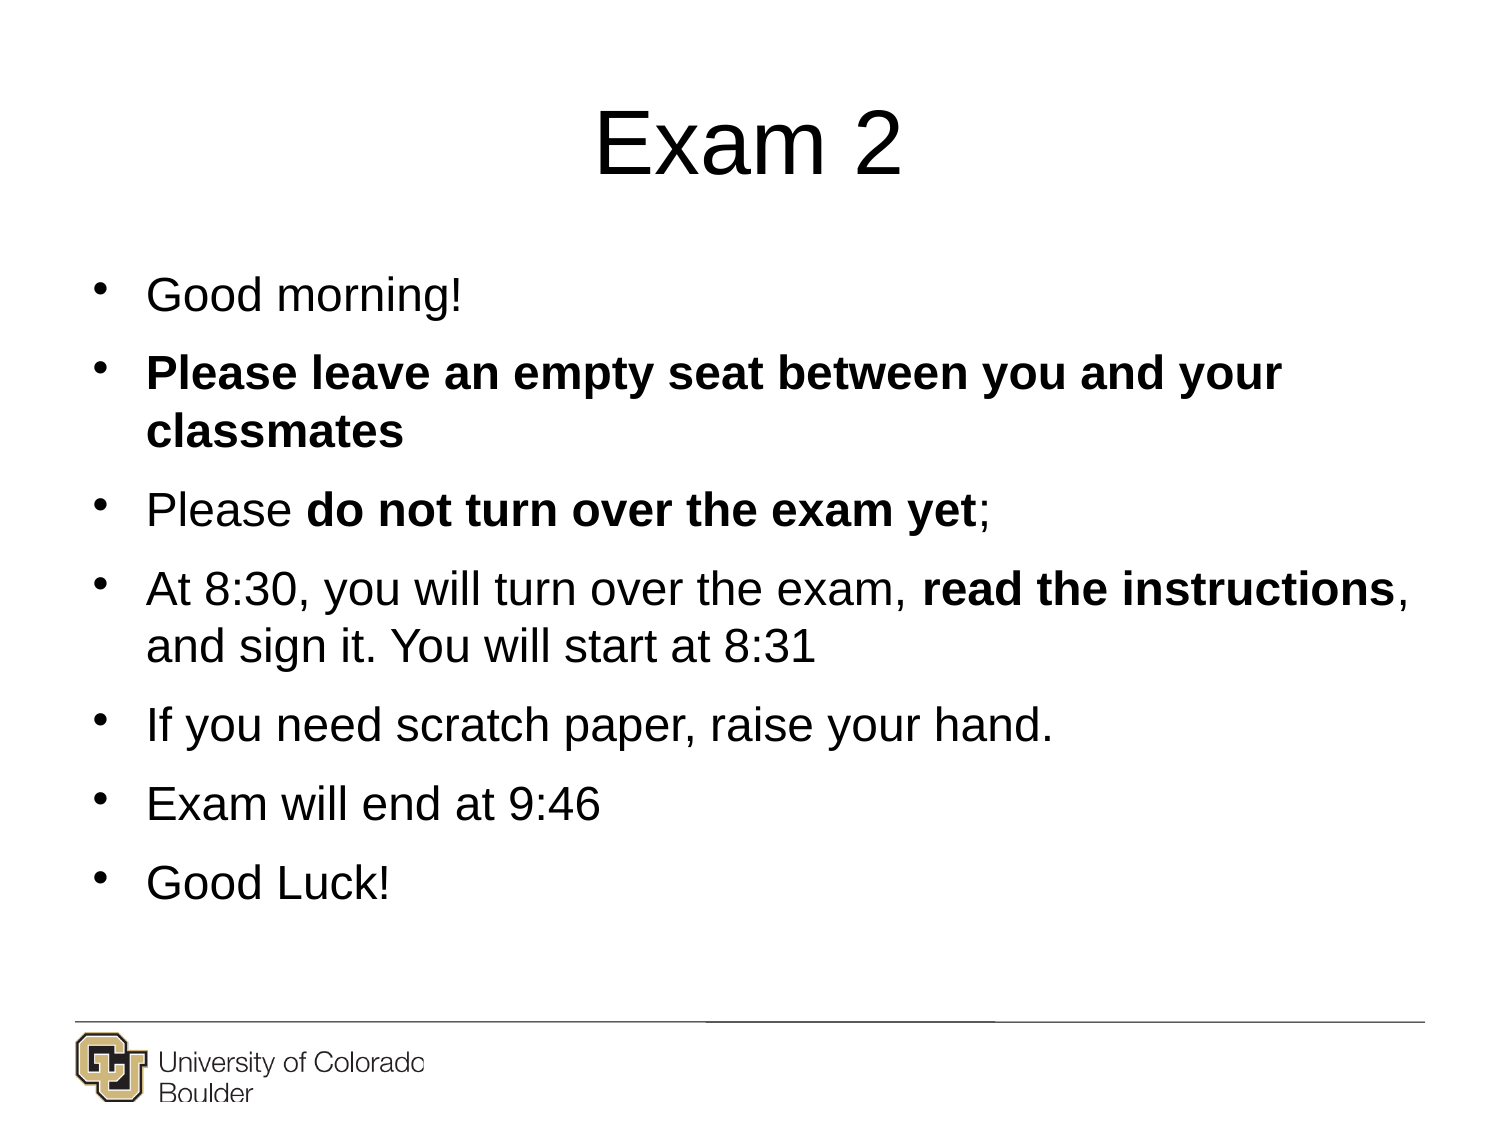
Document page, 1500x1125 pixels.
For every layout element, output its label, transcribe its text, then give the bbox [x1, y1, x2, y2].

title Exam 2 [75, 44, 1424, 232]
list Good morning! Please leave an empty seat between you and your classmates Please do not turn over the exam yet; At 8:30, you will turn over the exam, read the instructions, and sign it. You will start at 8:31 If you need scratch paper, raise your hand. Exam will end at 9:46 Good Luck! [75, 263, 1424, 915]
